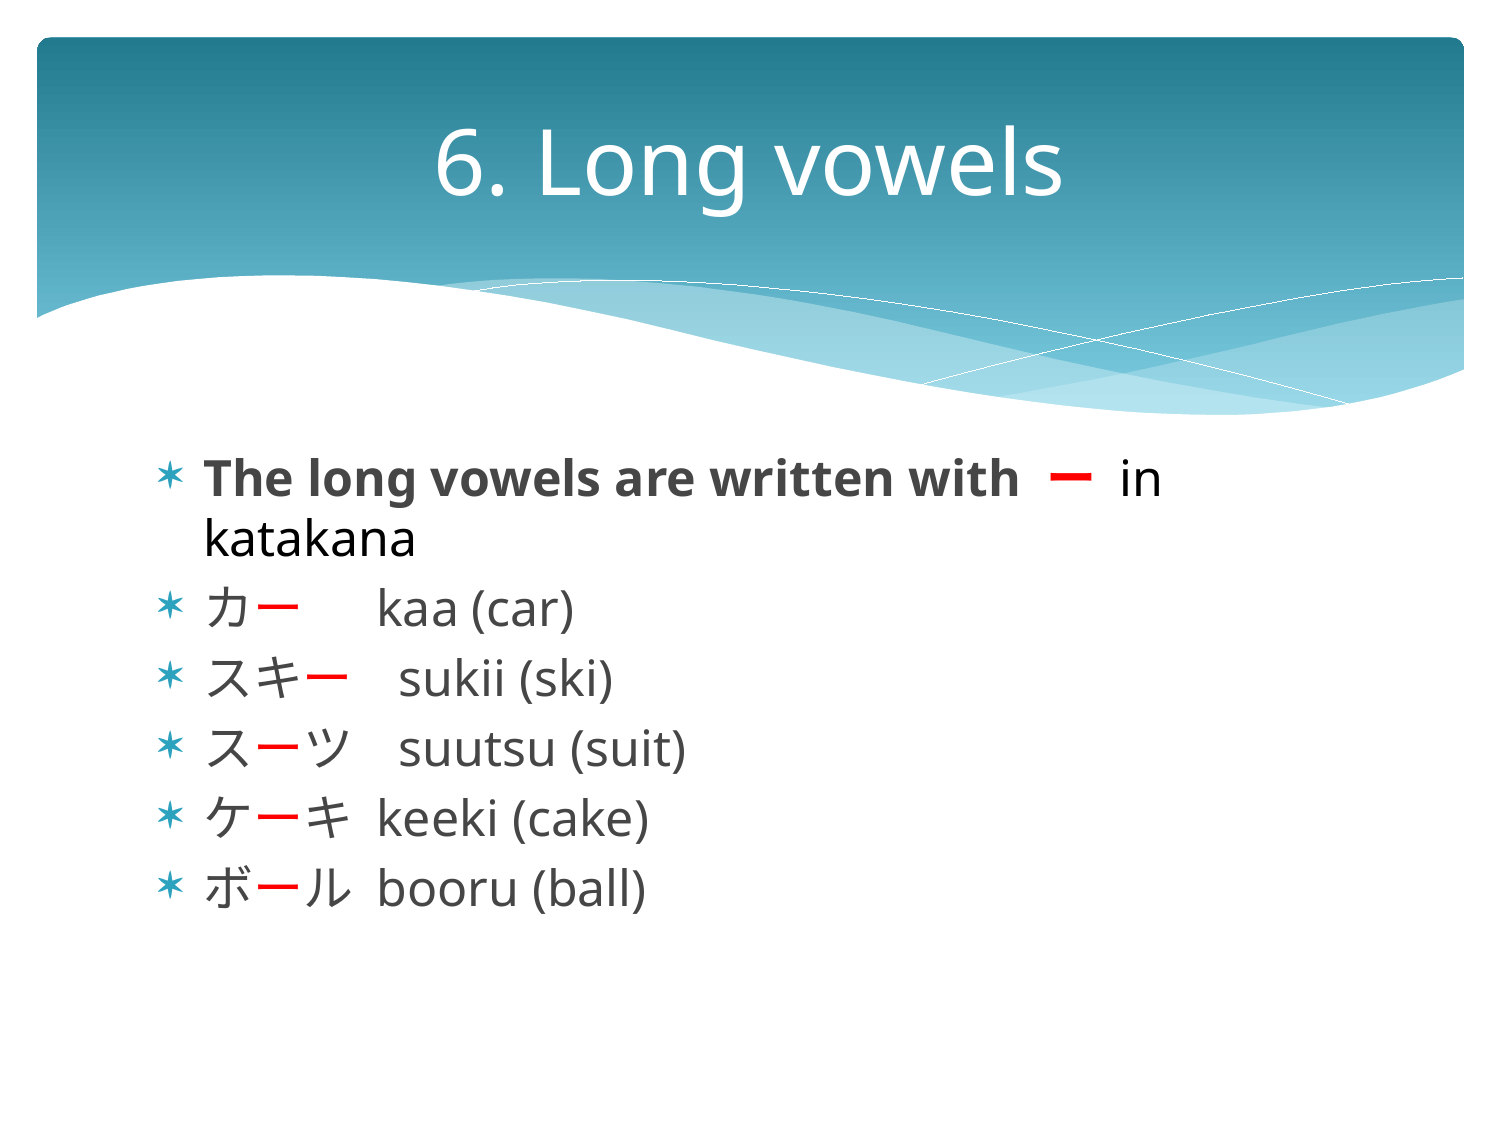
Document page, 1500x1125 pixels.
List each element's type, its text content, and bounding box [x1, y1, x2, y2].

title 6. Long vowels [75, 55, 1425, 261]
list The long vowels are written with ー in katakana カー kaa (car) スキー sukii (ski) スーツ suutsu (suit) ケーキ keeki (cake) ボール booru (ball) [143, 438, 1359, 1005]
